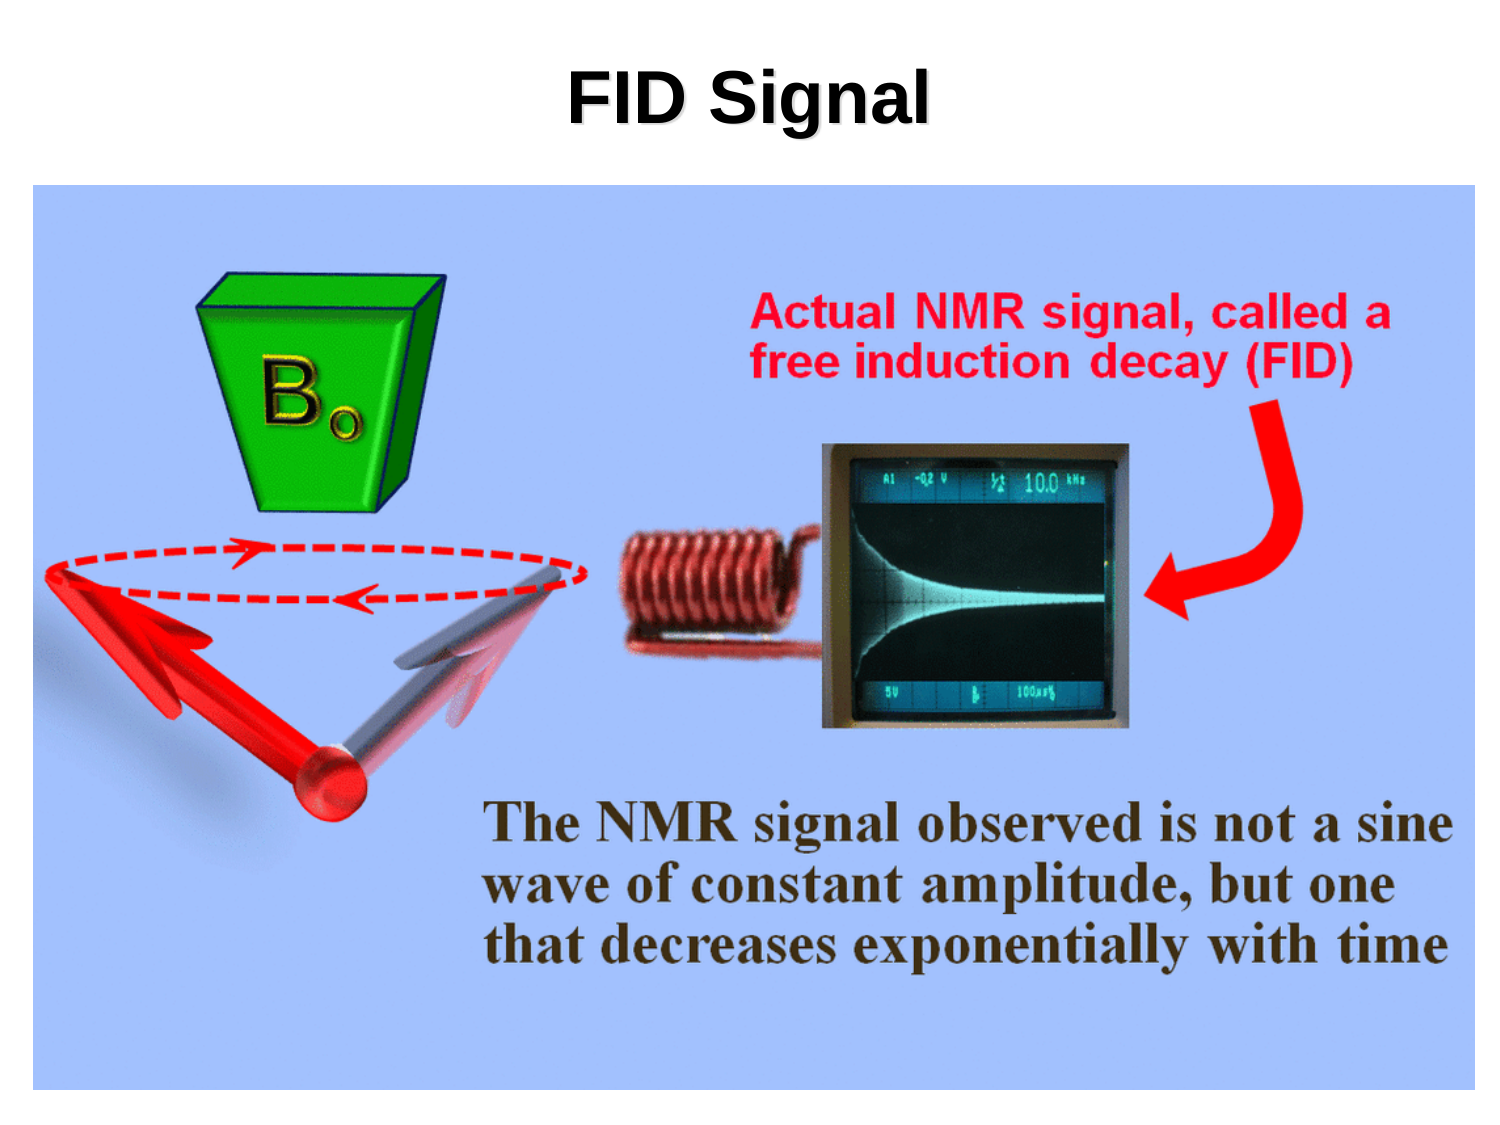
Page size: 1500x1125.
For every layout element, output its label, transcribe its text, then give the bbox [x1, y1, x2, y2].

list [33, 185, 1476, 1090]
title FID Signal [24, 24, 1476, 163]
